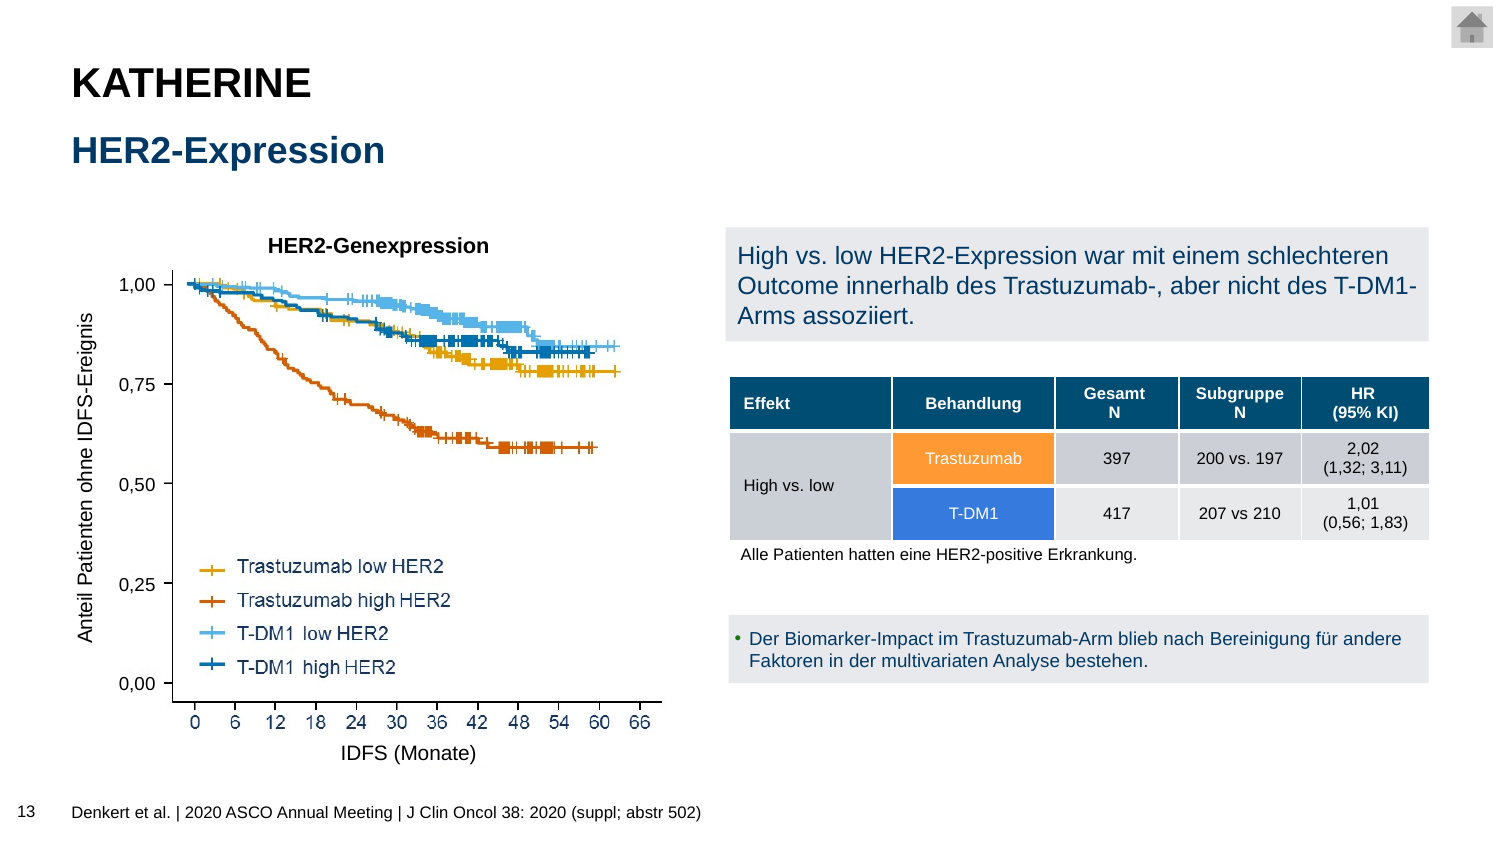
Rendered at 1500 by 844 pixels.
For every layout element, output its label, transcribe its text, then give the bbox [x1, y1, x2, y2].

table_cell High vs. low [730, 433, 891, 540]
table_cell 1,01 (0,56; 1,83) [1302, 488, 1429, 540]
table_cell Trastuzumab [893, 433, 1054, 484]
text_box High vs. low HER2-Expression war mit einem schlechteren Outcome innerhalb des Trastuzumab-, aber nicht des T-DM1-Arms assoziiert. [725, 227, 1429, 342]
table_header Subgruppe N [1180, 377, 1301, 429]
table_cell 417 [1056, 488, 1178, 540]
table_cell 207 vs 210 [1180, 488, 1301, 540]
table_cell T-DM1 [893, 488, 1054, 540]
picture [57, 270, 682, 777]
table_cell 2,02 (1,32; 3,11) [1302, 433, 1429, 484]
text_box Alle Patienten hatten eine HER2-positive Erkrankung. [740, 543, 1314, 564]
table_header HR (95% KI) [1302, 377, 1429, 429]
footer Denkert et al. | 2020 ASCO Annual Meeting | J Clin Oncol 38: 2020 (suppl; abstr 502) [71, 794, 1430, 832]
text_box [118, 272, 161, 695]
title KATHERINE [71, 44, 1430, 119]
text_box HER2-Genexpression [192, 227, 581, 263]
slide_number 13 [2, 790, 68, 829]
subtitle HER2-Expression [71, 119, 1462, 178]
table_cell 200 vs. 197 [1180, 433, 1301, 484]
table_cell 397 [1056, 433, 1178, 484]
table_header Gesamt N [1056, 377, 1178, 429]
table_header Behandlung [893, 377, 1054, 429]
list Der Biomarker-Impact im Trastuzumab-Arm blieb nach Bereinigung für andere Faktoren in der multivariaten Analyse bestehen. [728, 614, 1429, 684]
table_header Effekt [730, 377, 891, 429]
